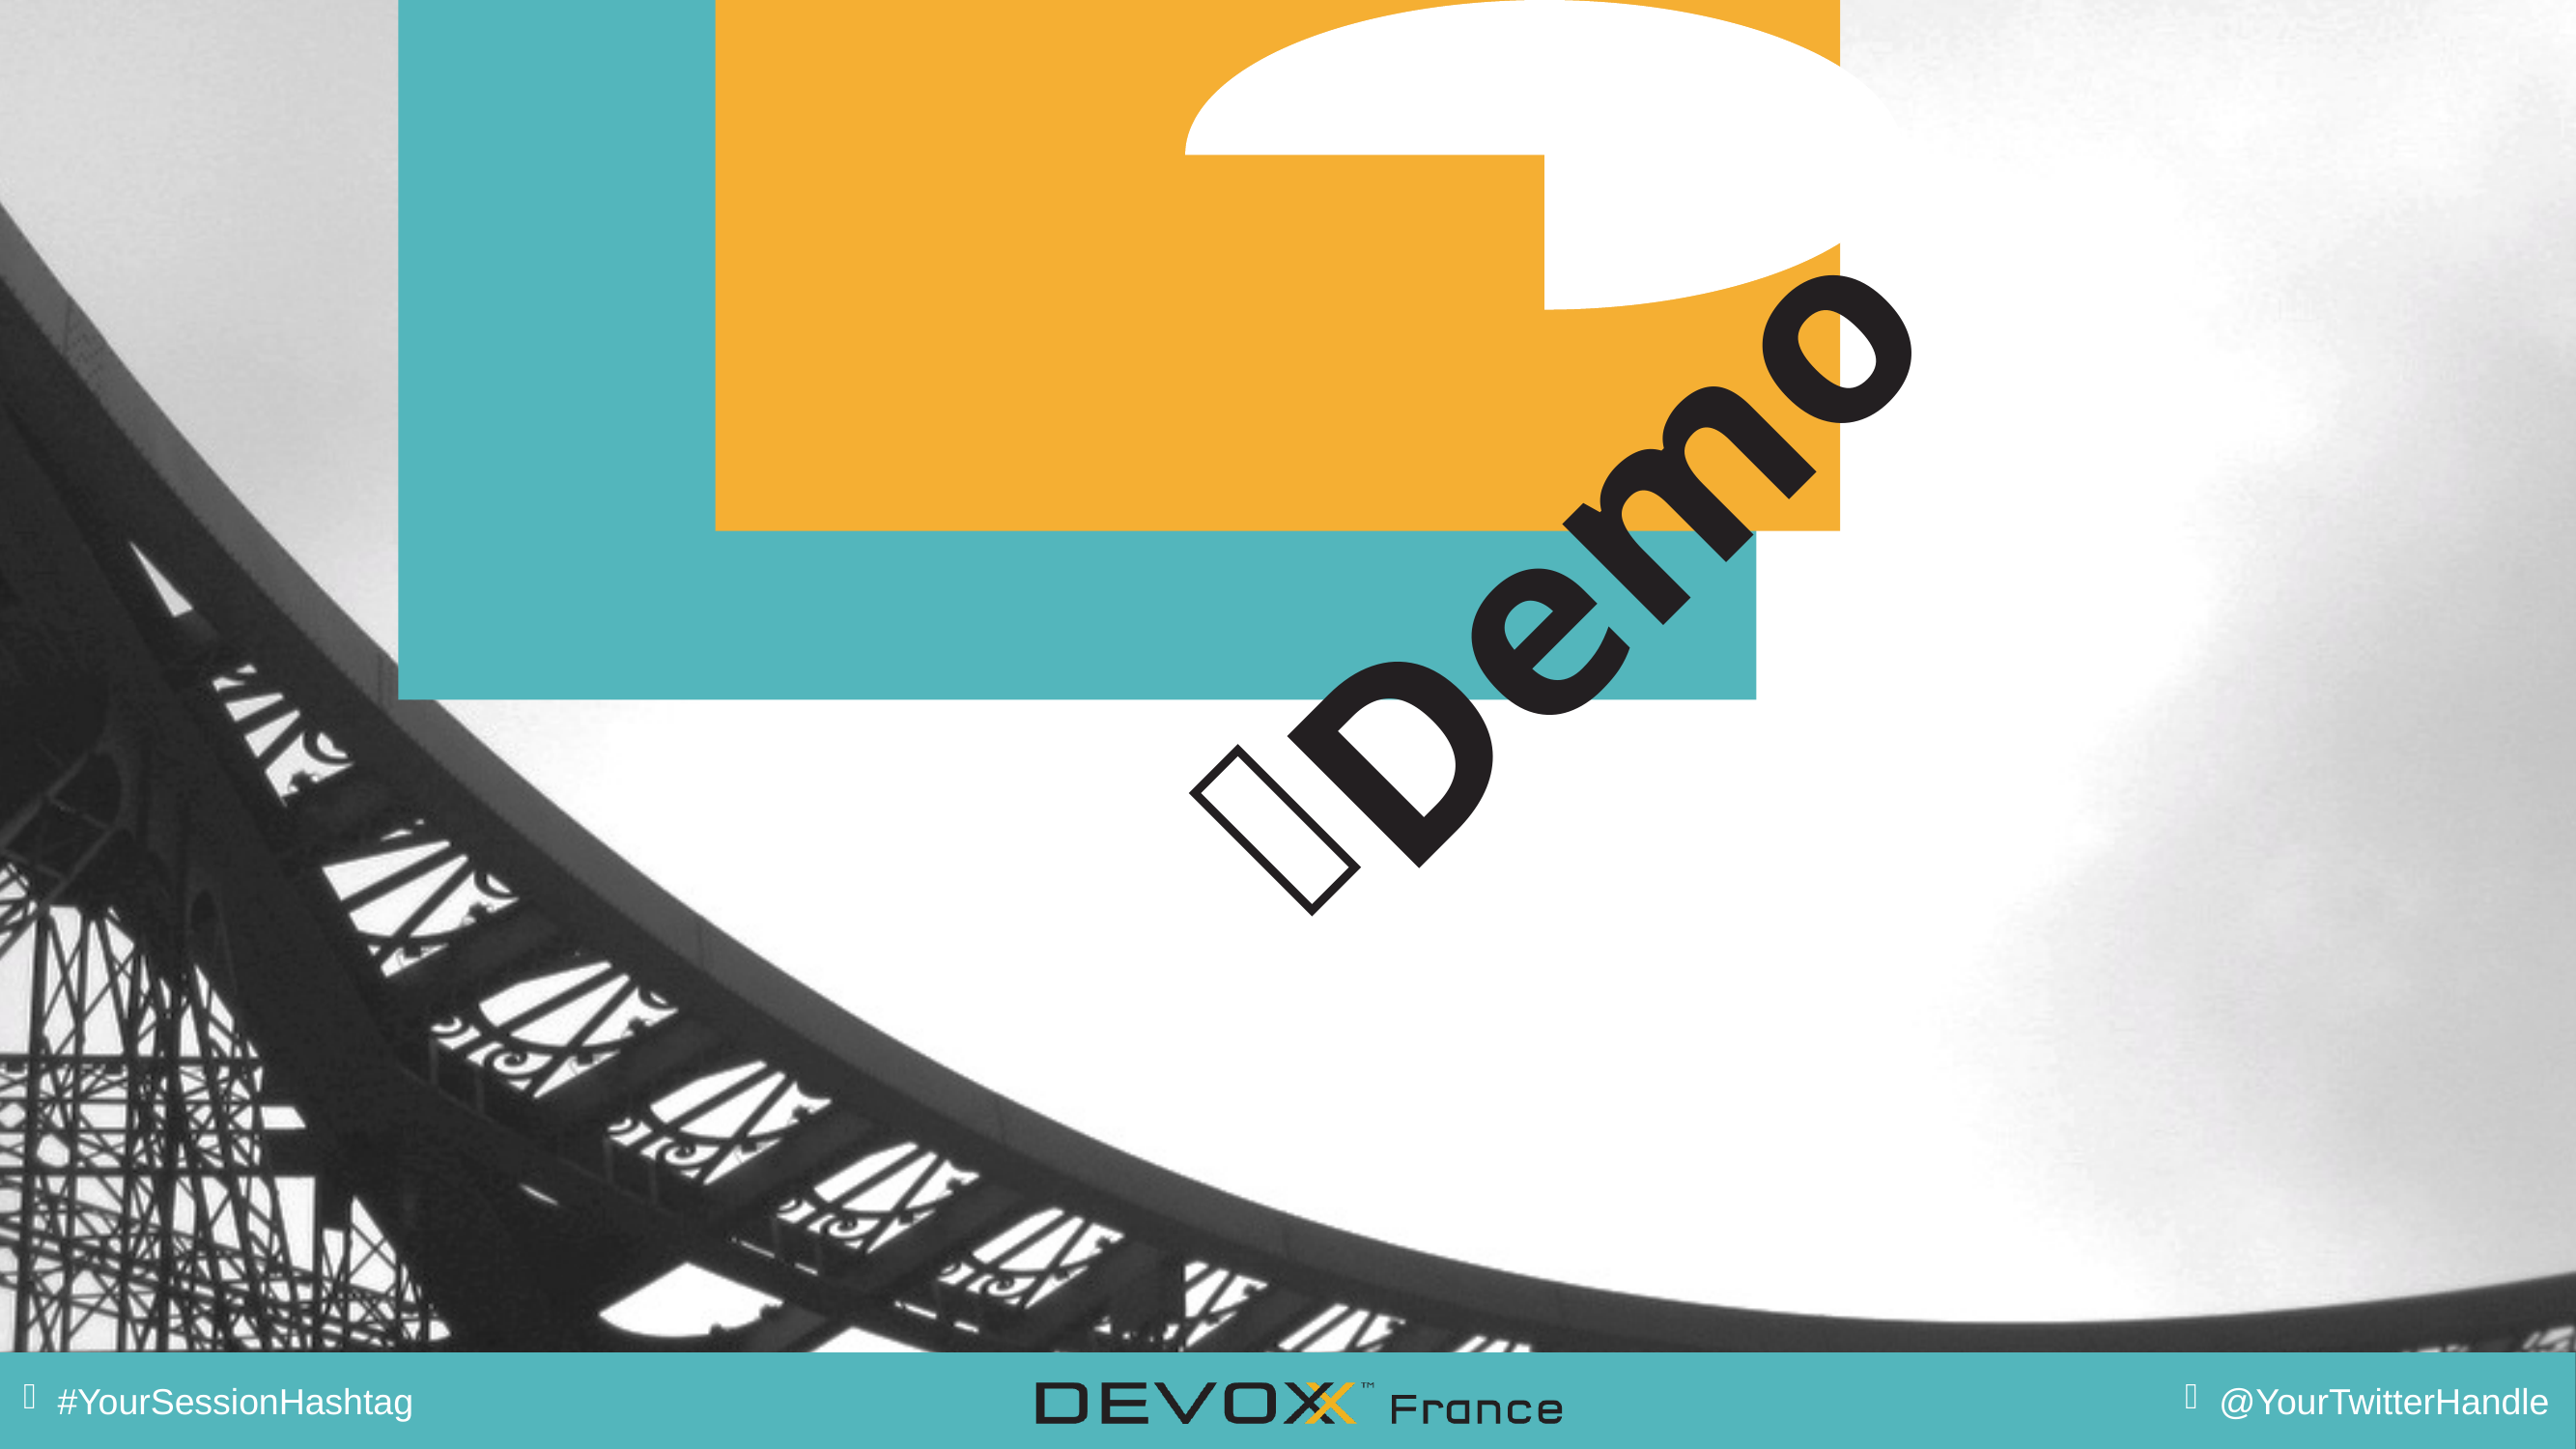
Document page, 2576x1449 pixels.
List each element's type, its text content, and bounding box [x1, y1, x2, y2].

picture [1021, 1367, 1572, 1435]
text_box Demo [1150, 16, 2391, 1257]
picture [0, 0, 2576, 1352]
